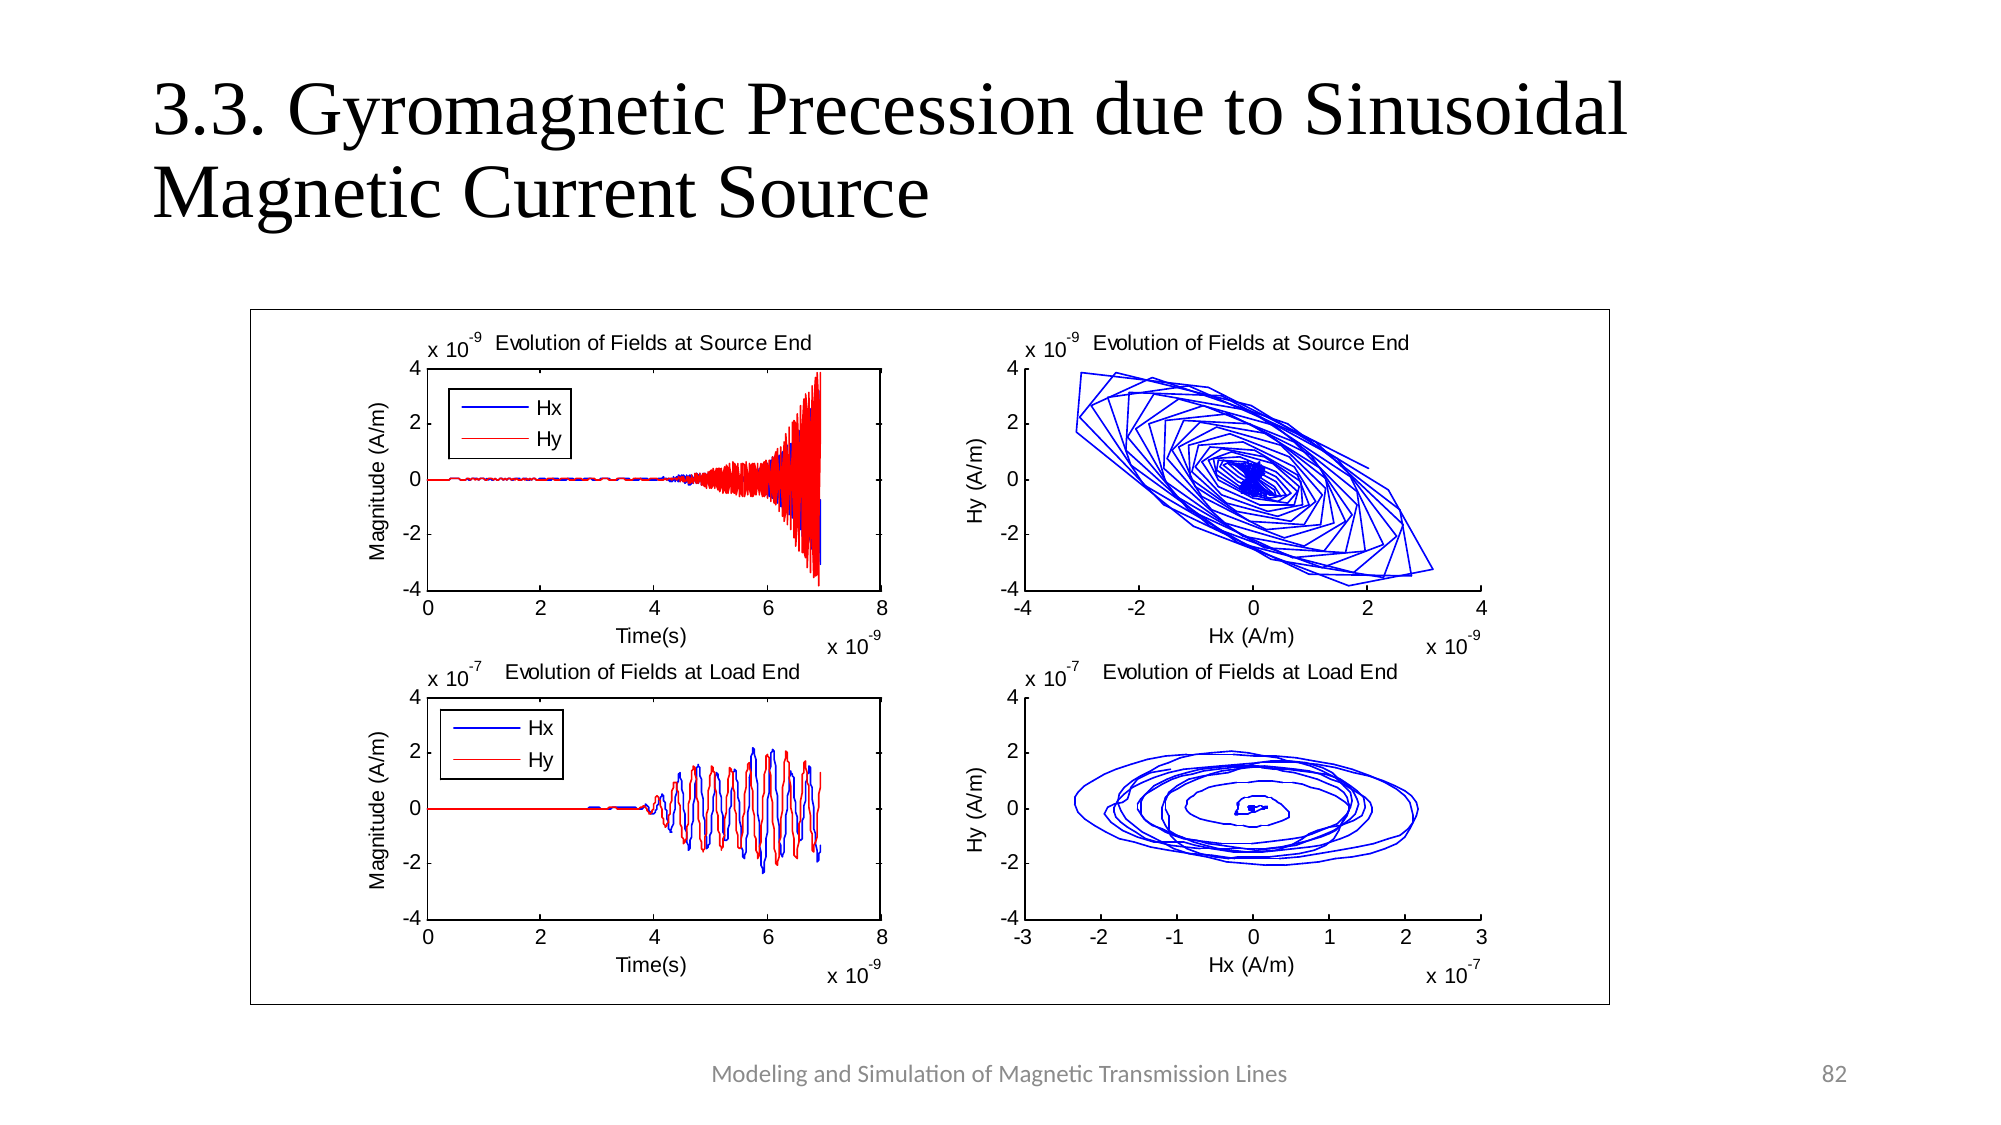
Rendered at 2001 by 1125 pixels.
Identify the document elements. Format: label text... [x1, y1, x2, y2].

slide_number 82 [1412, 1042, 1863, 1103]
title 3.3. Gyromagnetic Precession due to Sinusoidal Magnetic Current Source [137, 59, 1863, 243]
footer Modeling and Simulation of Magnetic Transmission Lines [662, 1042, 1338, 1103]
picture [250, 309, 1610, 1005]
